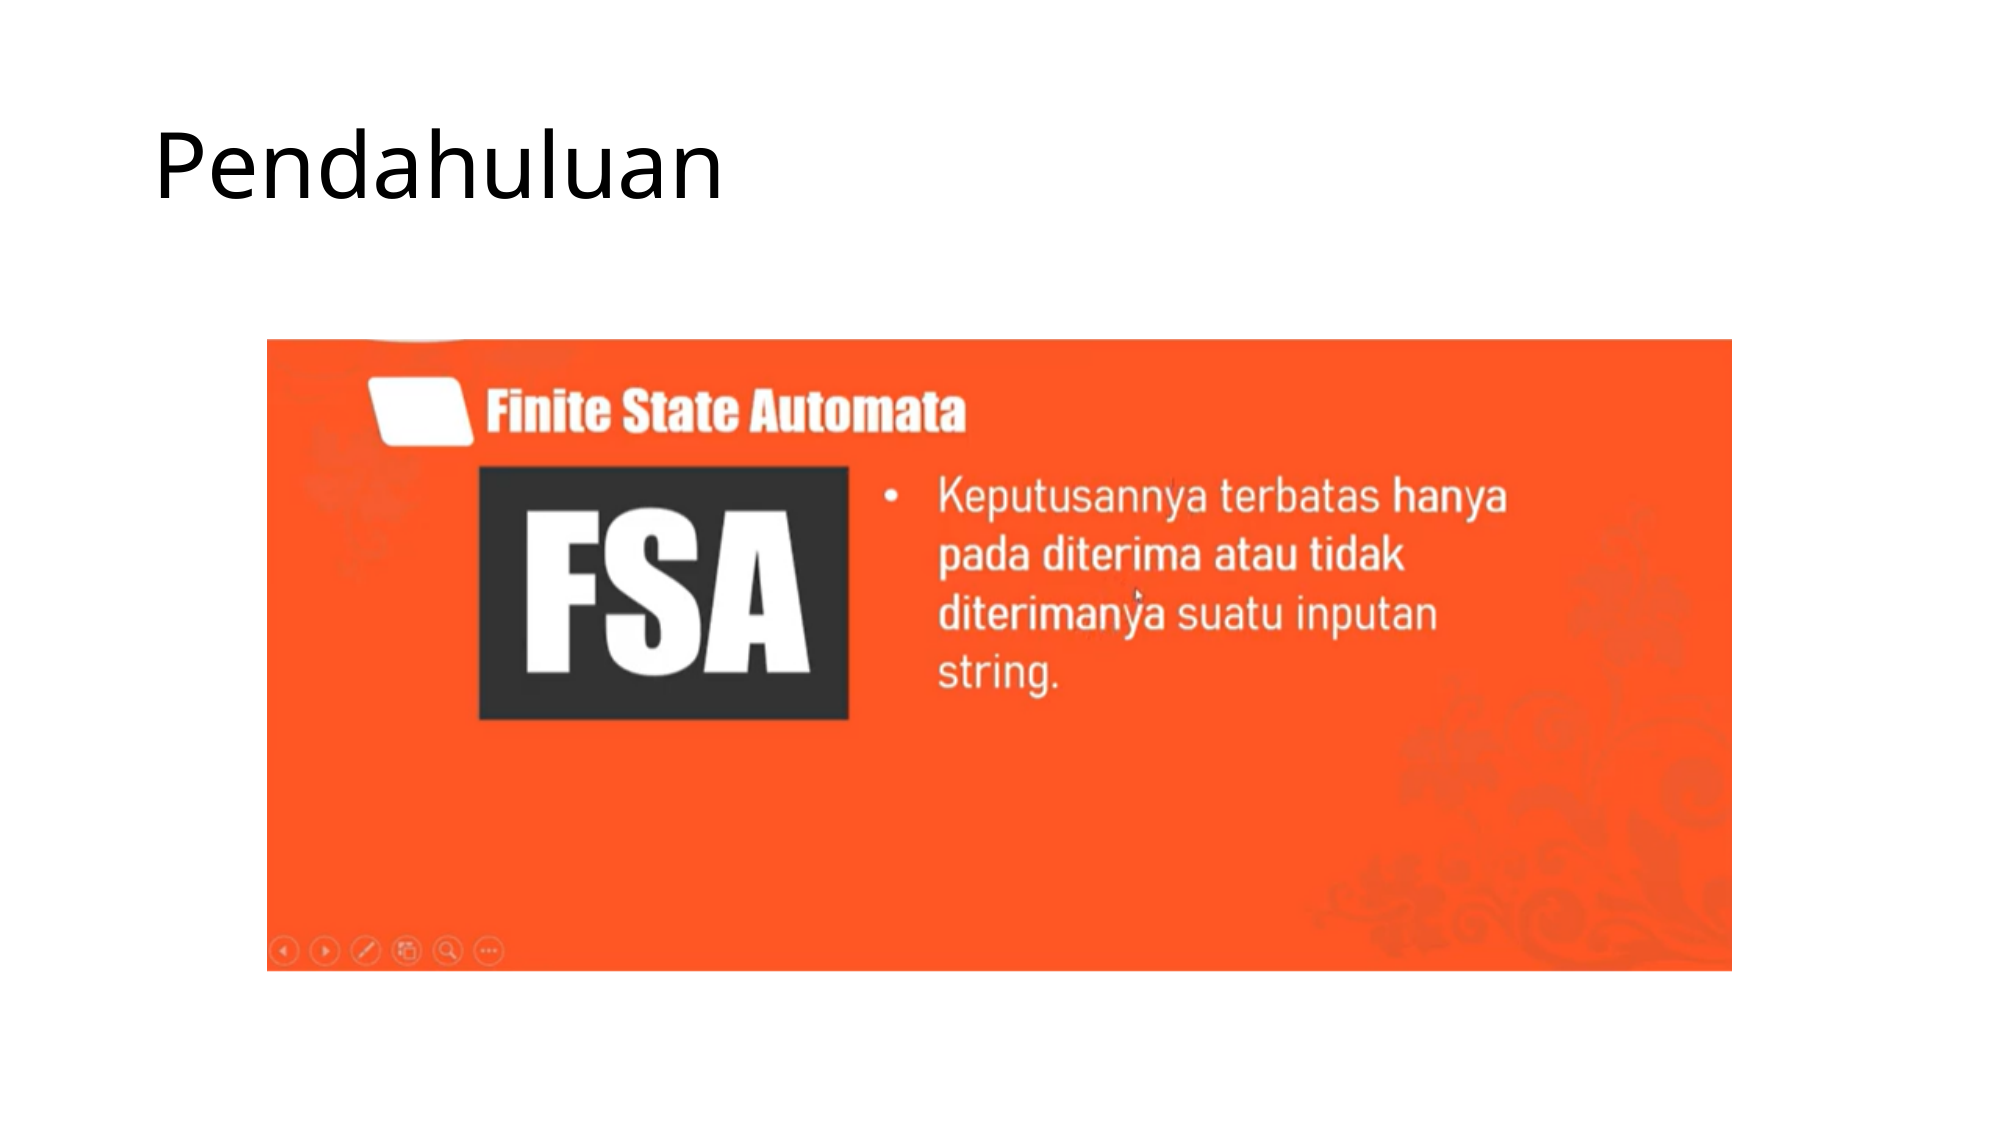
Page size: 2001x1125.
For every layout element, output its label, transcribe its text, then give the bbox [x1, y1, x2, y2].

title Pendahuluan [137, 59, 1863, 278]
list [267, 339, 1733, 973]
